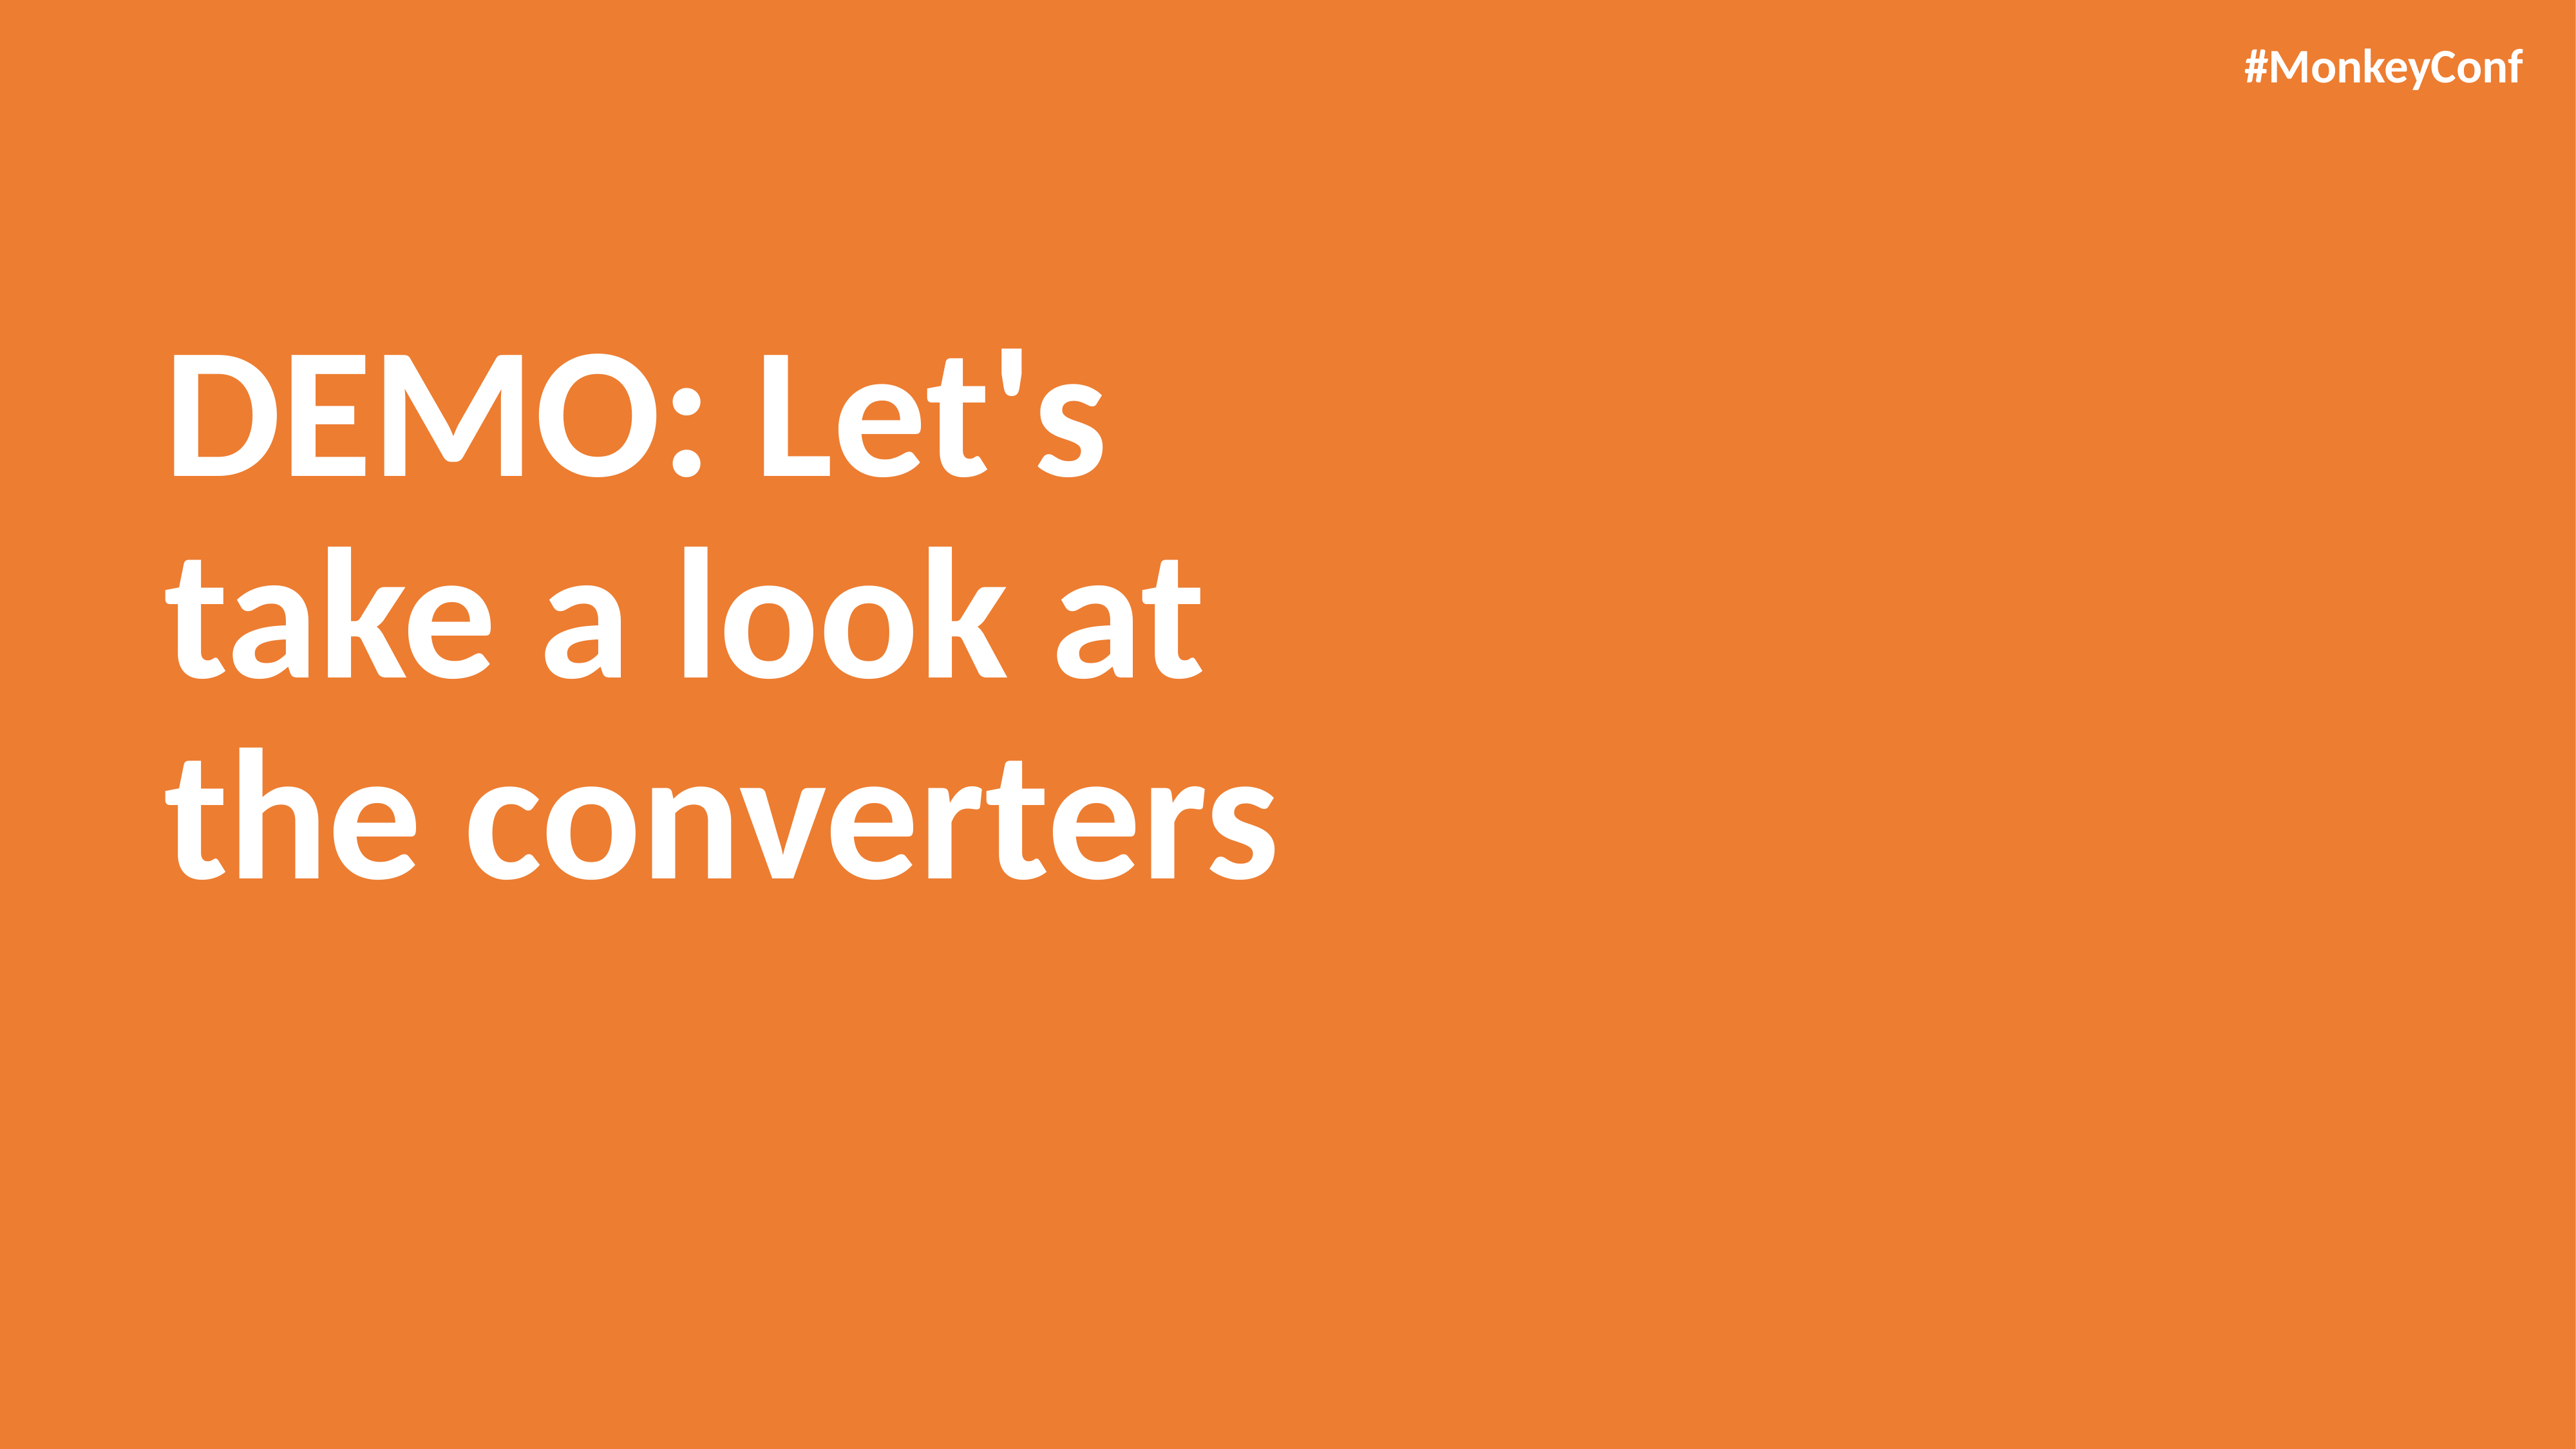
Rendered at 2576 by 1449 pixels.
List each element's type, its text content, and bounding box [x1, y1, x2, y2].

title DEMO: Let's take a look at the converters [154, 310, 1412, 1194]
